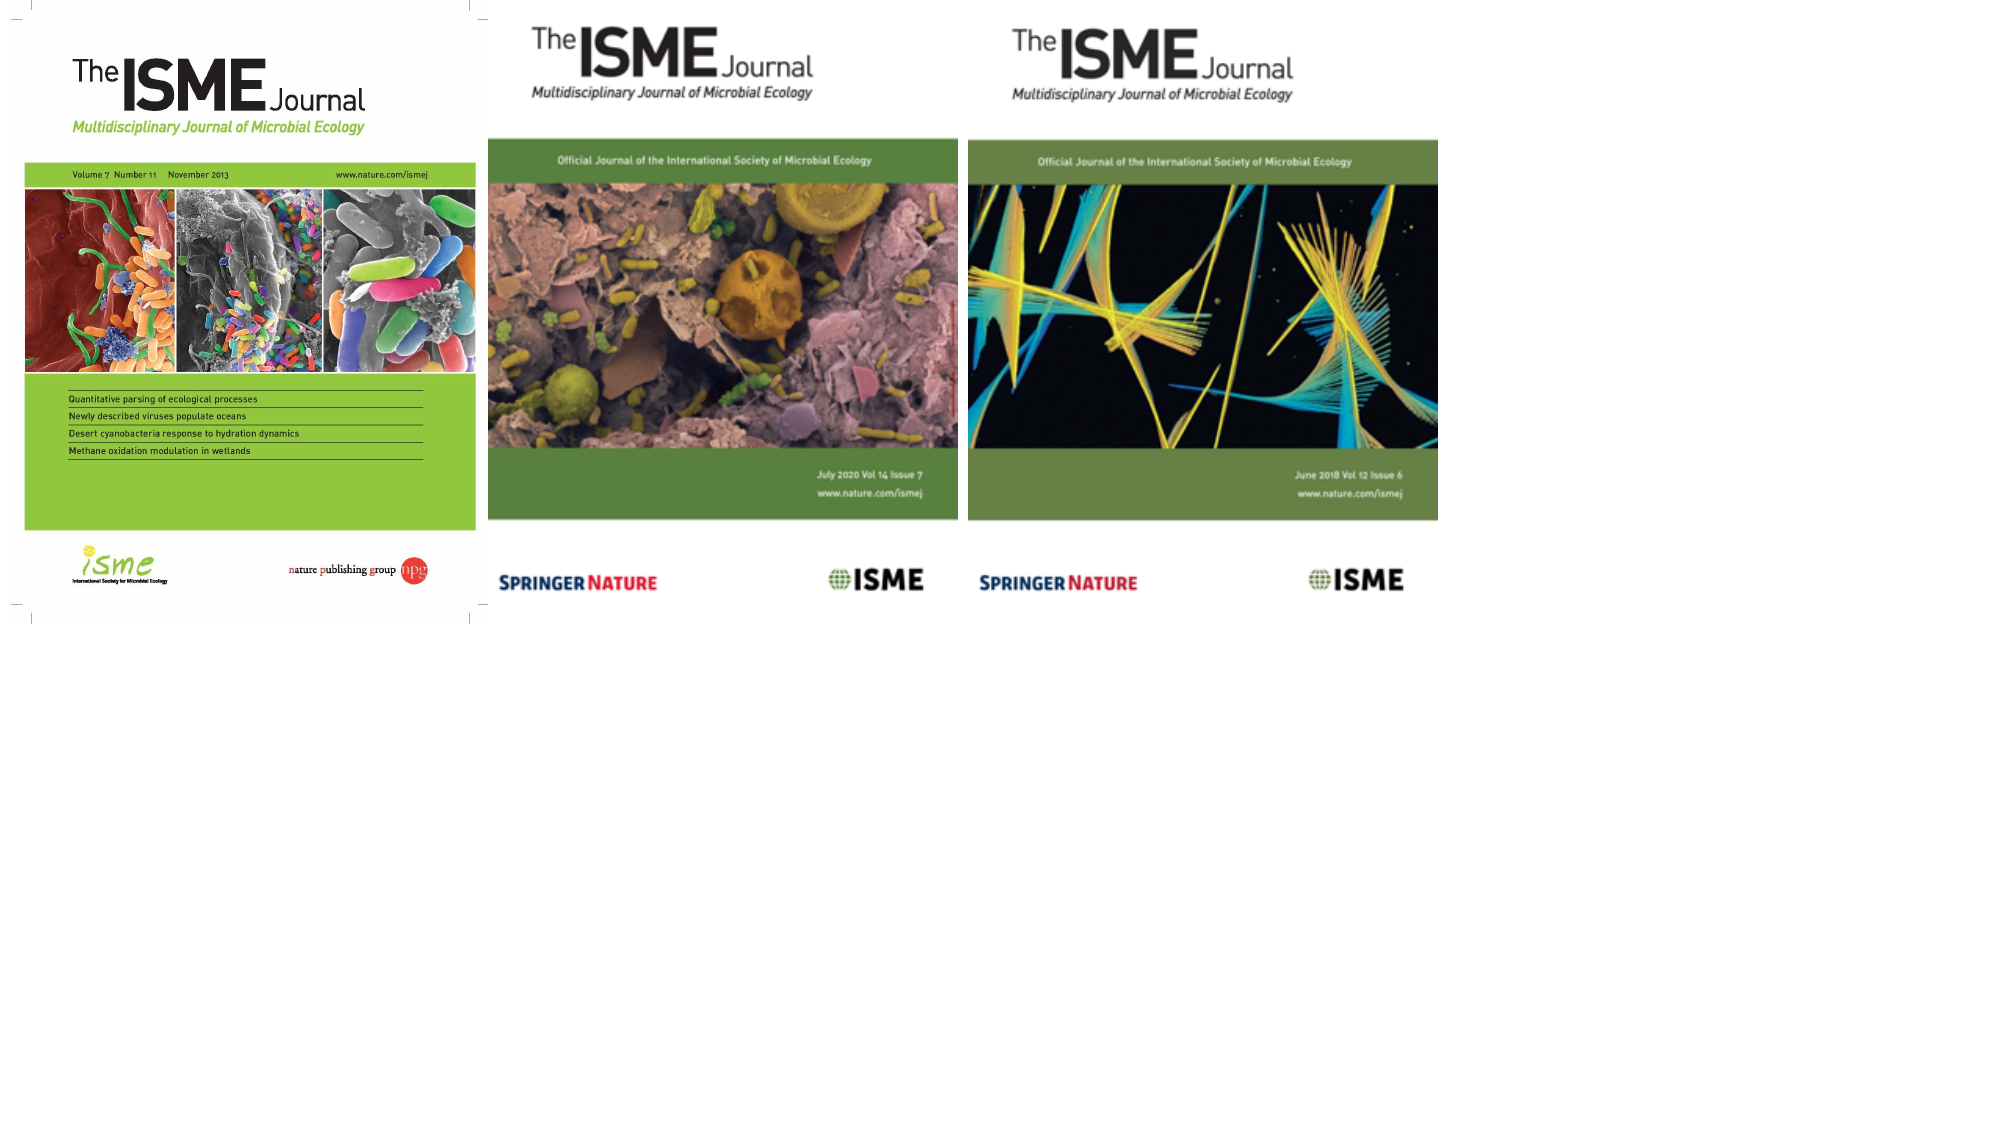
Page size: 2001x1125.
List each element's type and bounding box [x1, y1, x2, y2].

picture [11, 0, 958, 624]
picture [968, 1, 1438, 624]
